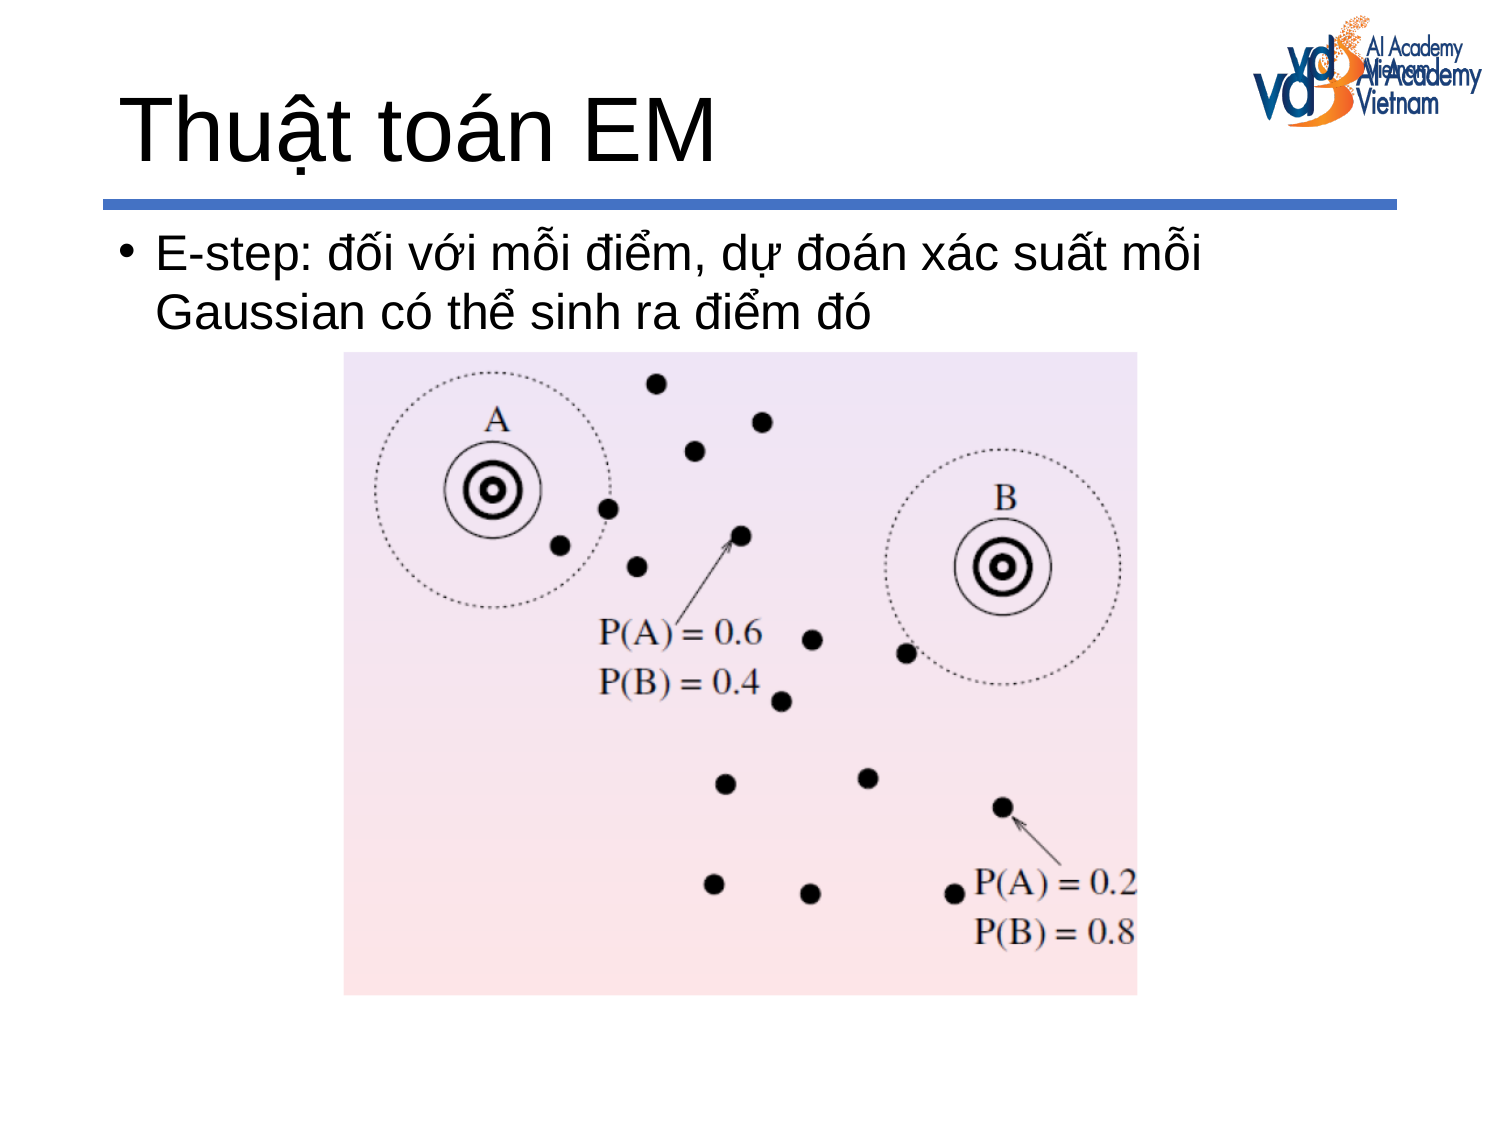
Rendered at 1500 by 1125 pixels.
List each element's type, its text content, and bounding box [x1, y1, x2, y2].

title Thuật toán EM [103, 59, 1397, 204]
picture [1253, 15, 1482, 127]
picture [324, 337, 1163, 1028]
list E-step: đối với mỗi điểm, dự đoán xác suất mỗi Gaussian có thể sinh ra điểm đó [103, 212, 1397, 1025]
